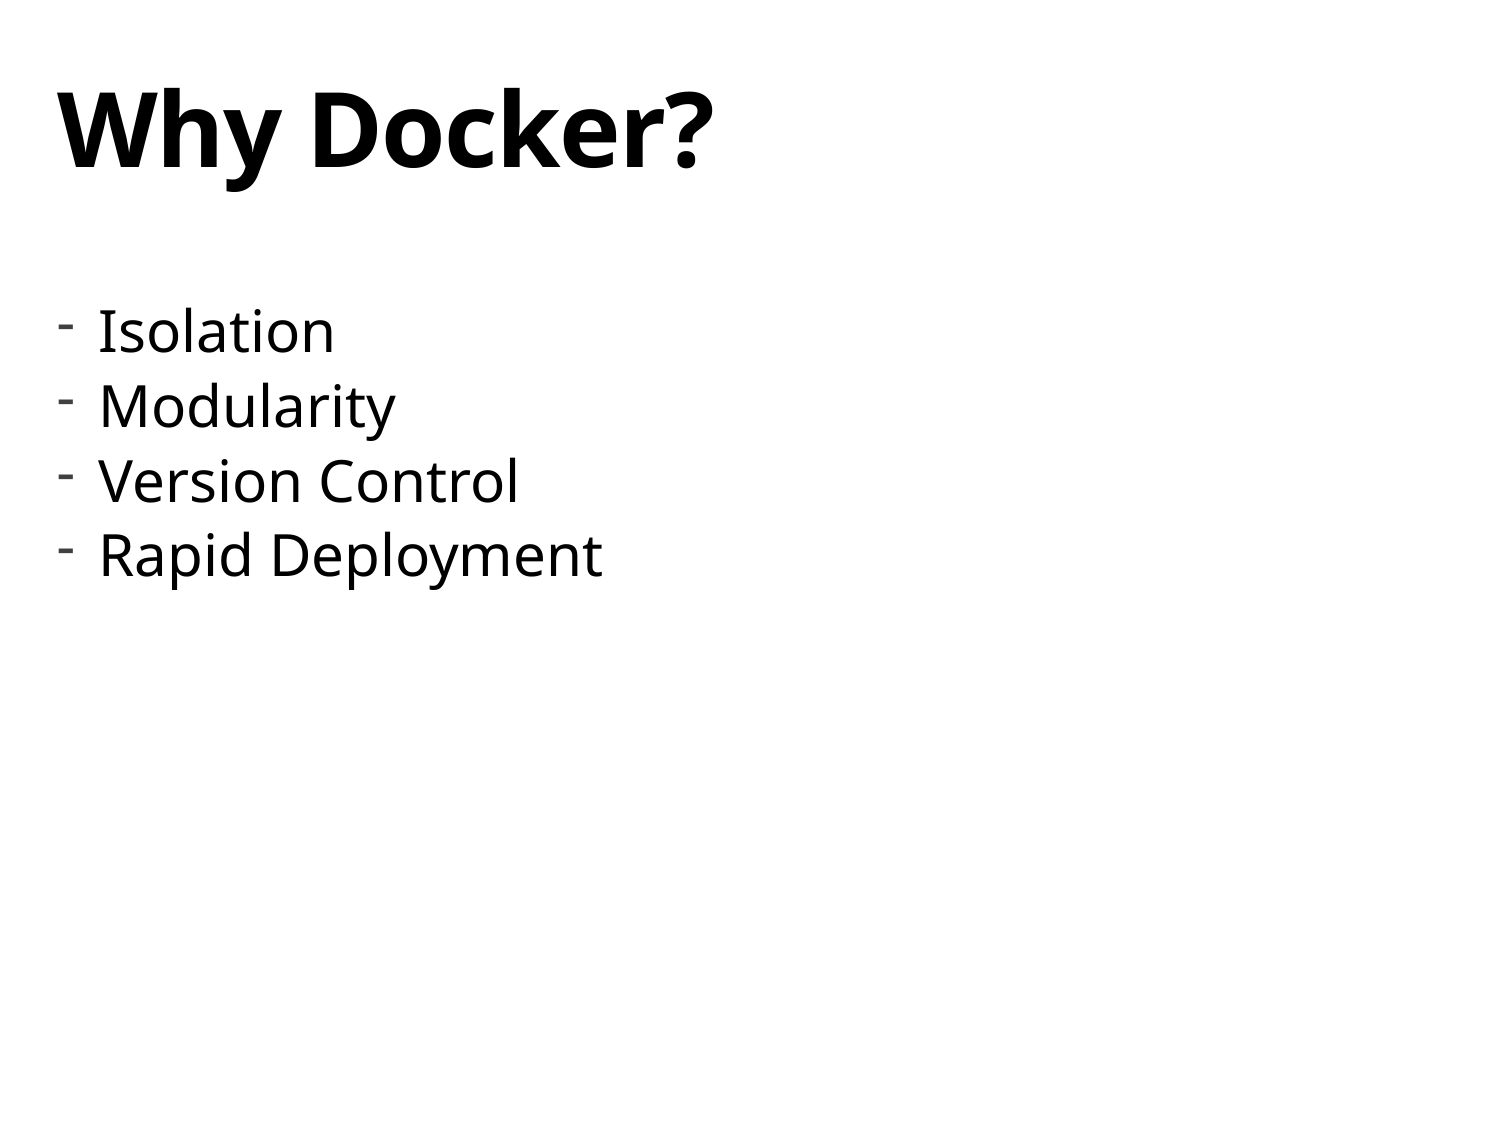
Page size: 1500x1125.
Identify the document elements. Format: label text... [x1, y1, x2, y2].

list Isolation Modularity Version Control Rapid Deployment [33, 287, 1467, 902]
title Why Docker? [33, 62, 1468, 238]
